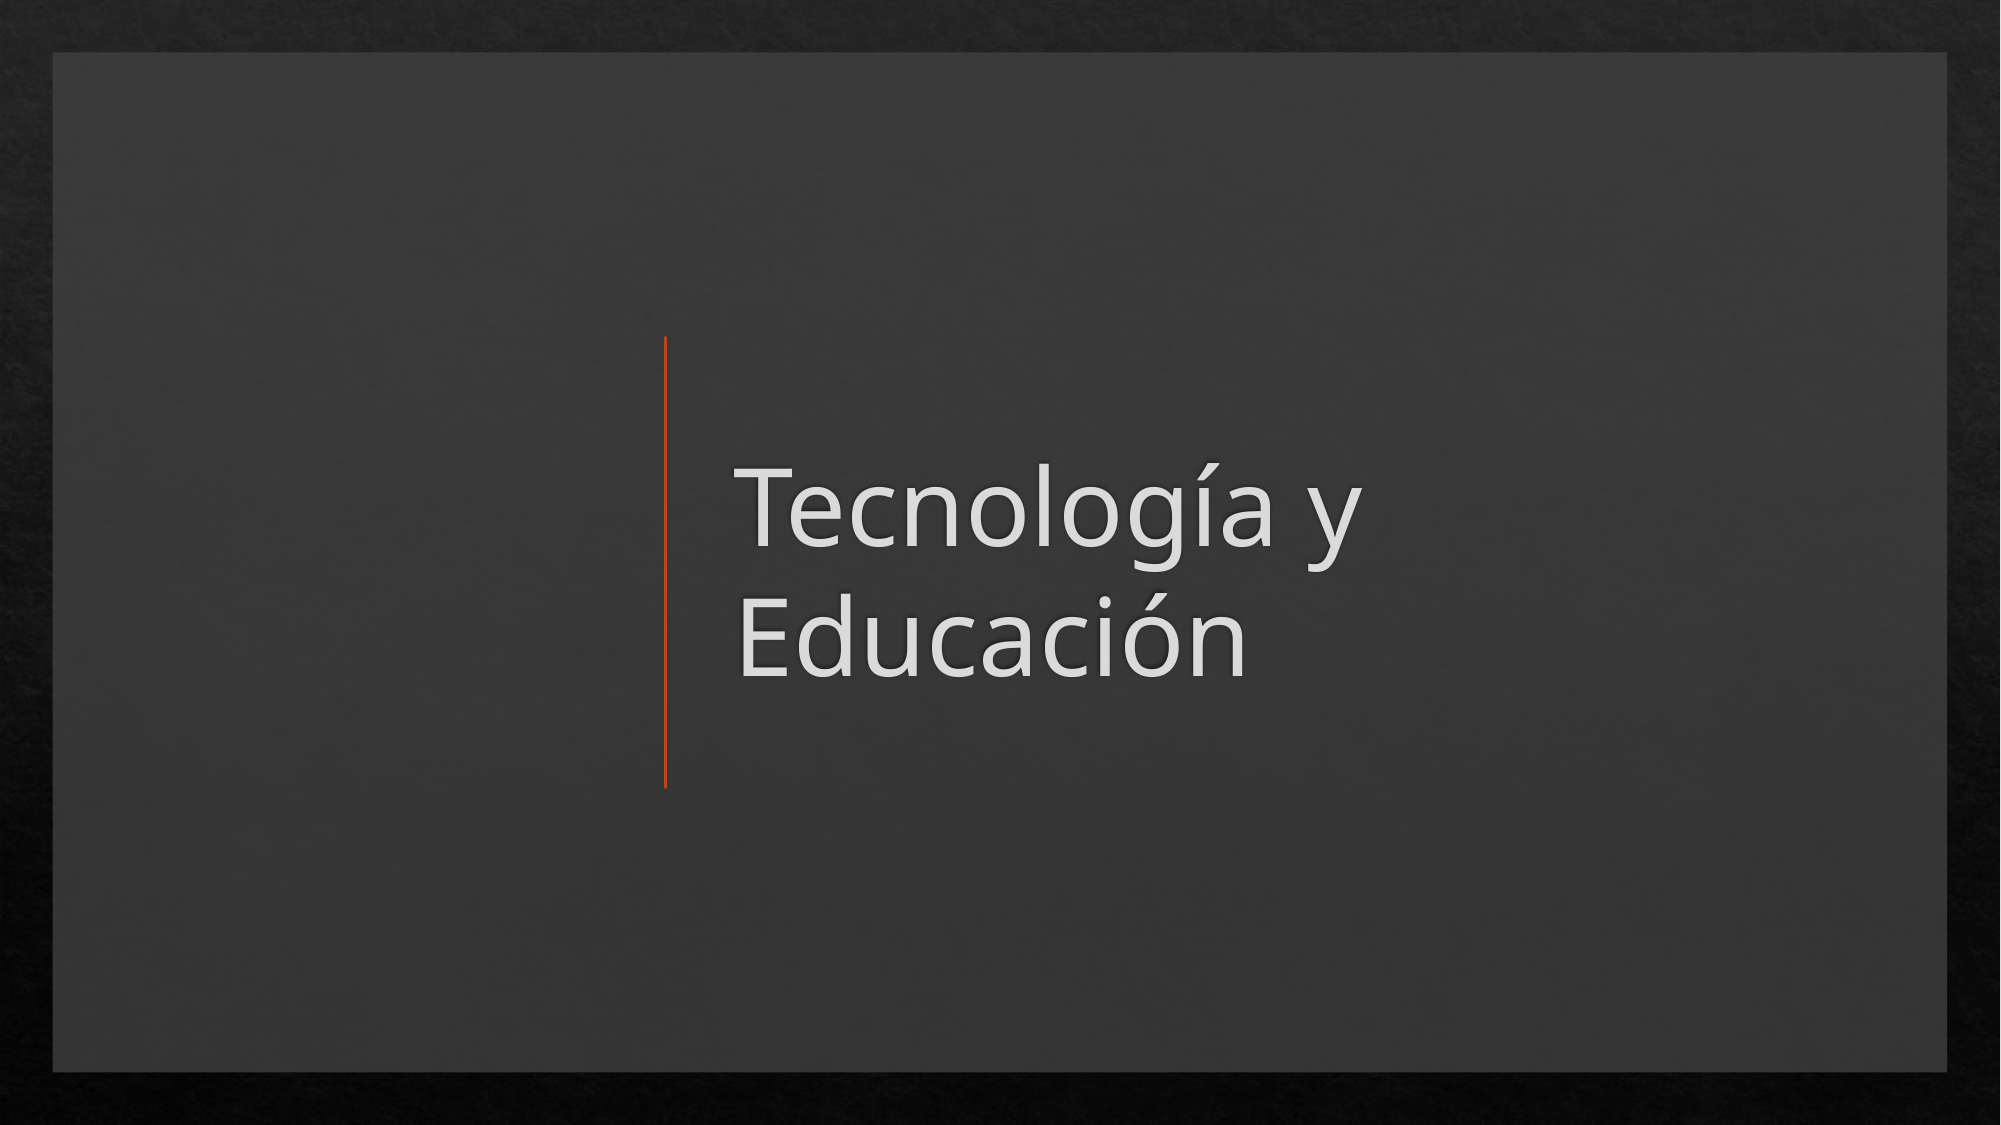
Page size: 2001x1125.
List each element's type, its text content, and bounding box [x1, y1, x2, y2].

text_box [51, 51, 1948, 1074]
title Tecnología y Educación [718, 158, 1842, 978]
